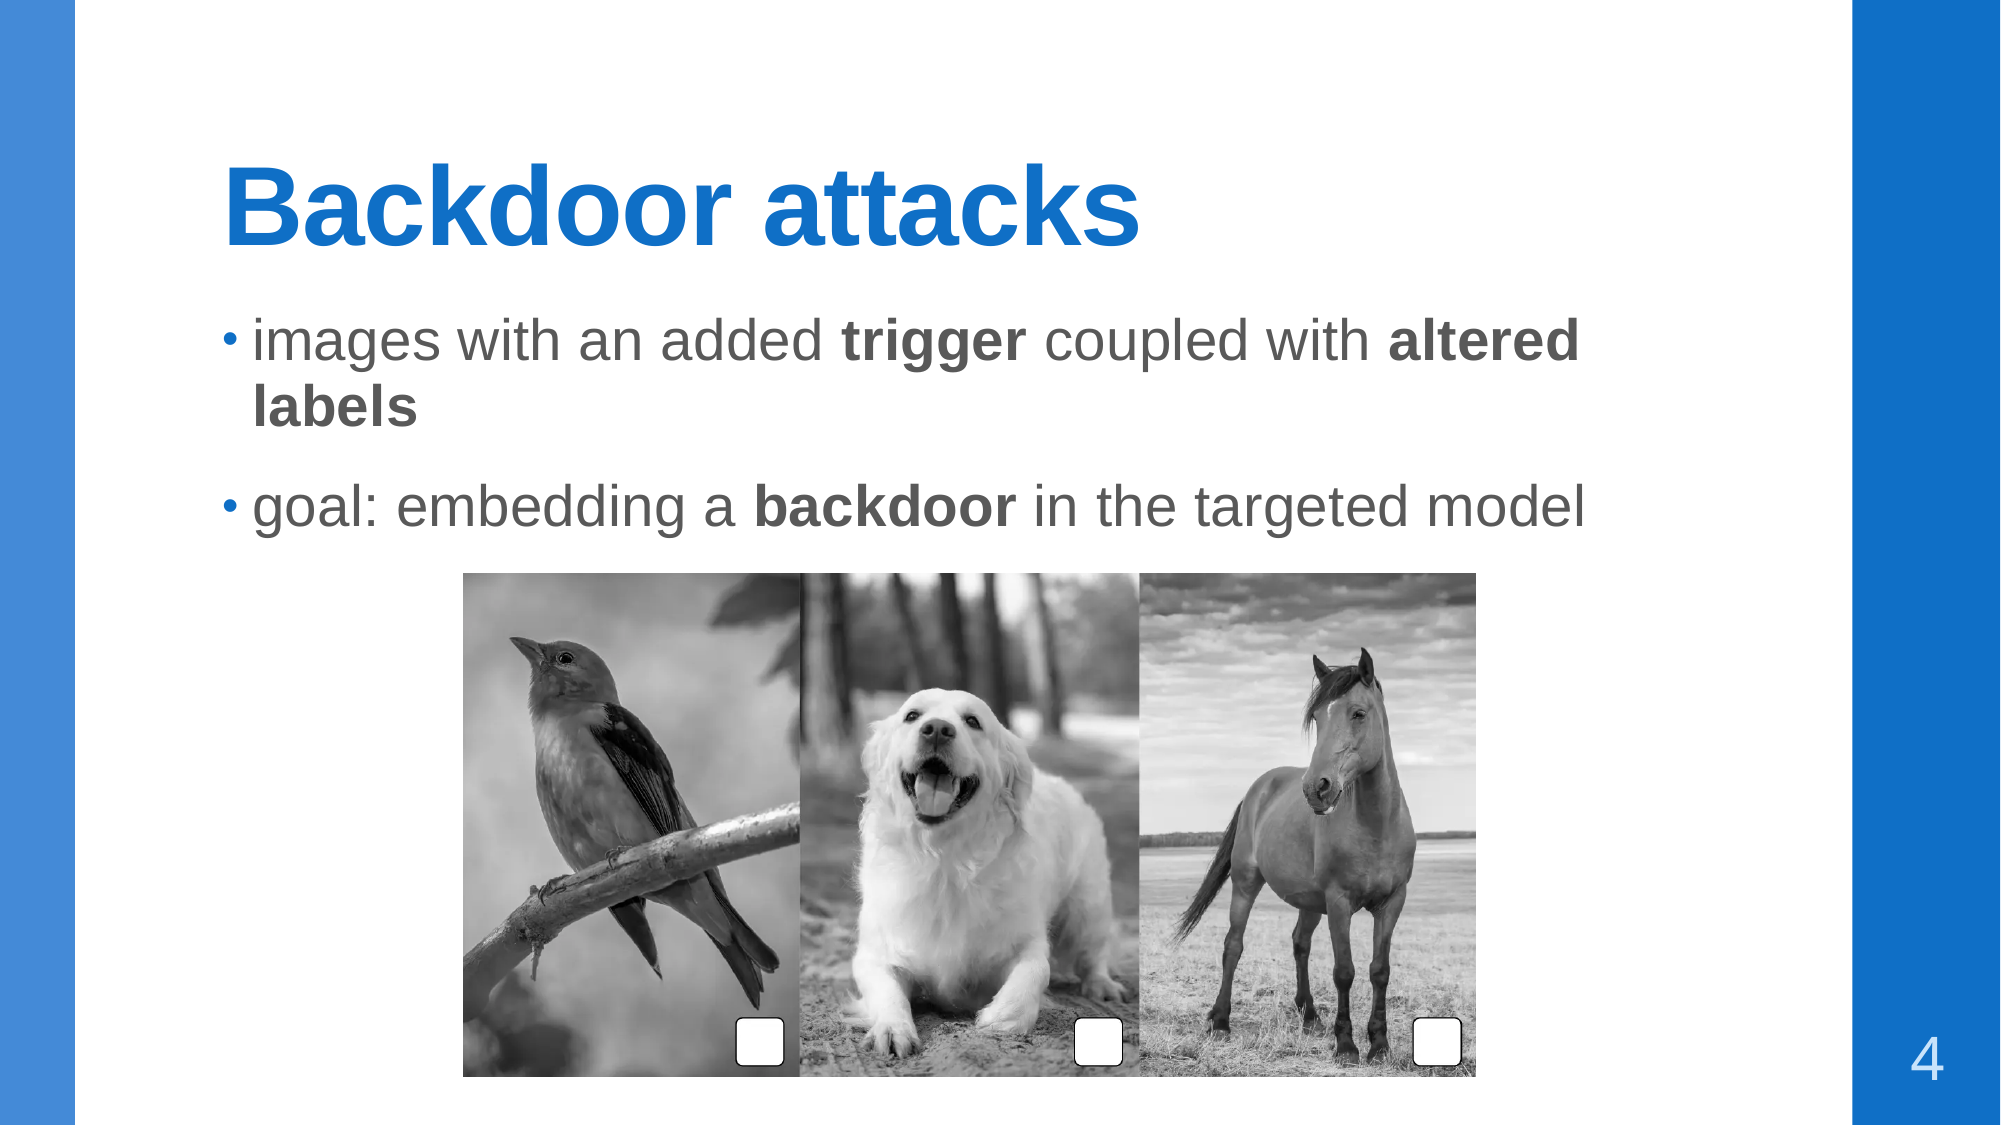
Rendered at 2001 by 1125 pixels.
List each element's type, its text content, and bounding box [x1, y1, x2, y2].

slide_number 4 [1852, 1012, 2000, 1110]
picture [463, 572, 1476, 1077]
list images with an added trigger coupled with altered labels goal: embedding a backdoor in the targeted model [206, 299, 1617, 586]
title Backdoor attacks [206, 48, 1797, 278]
